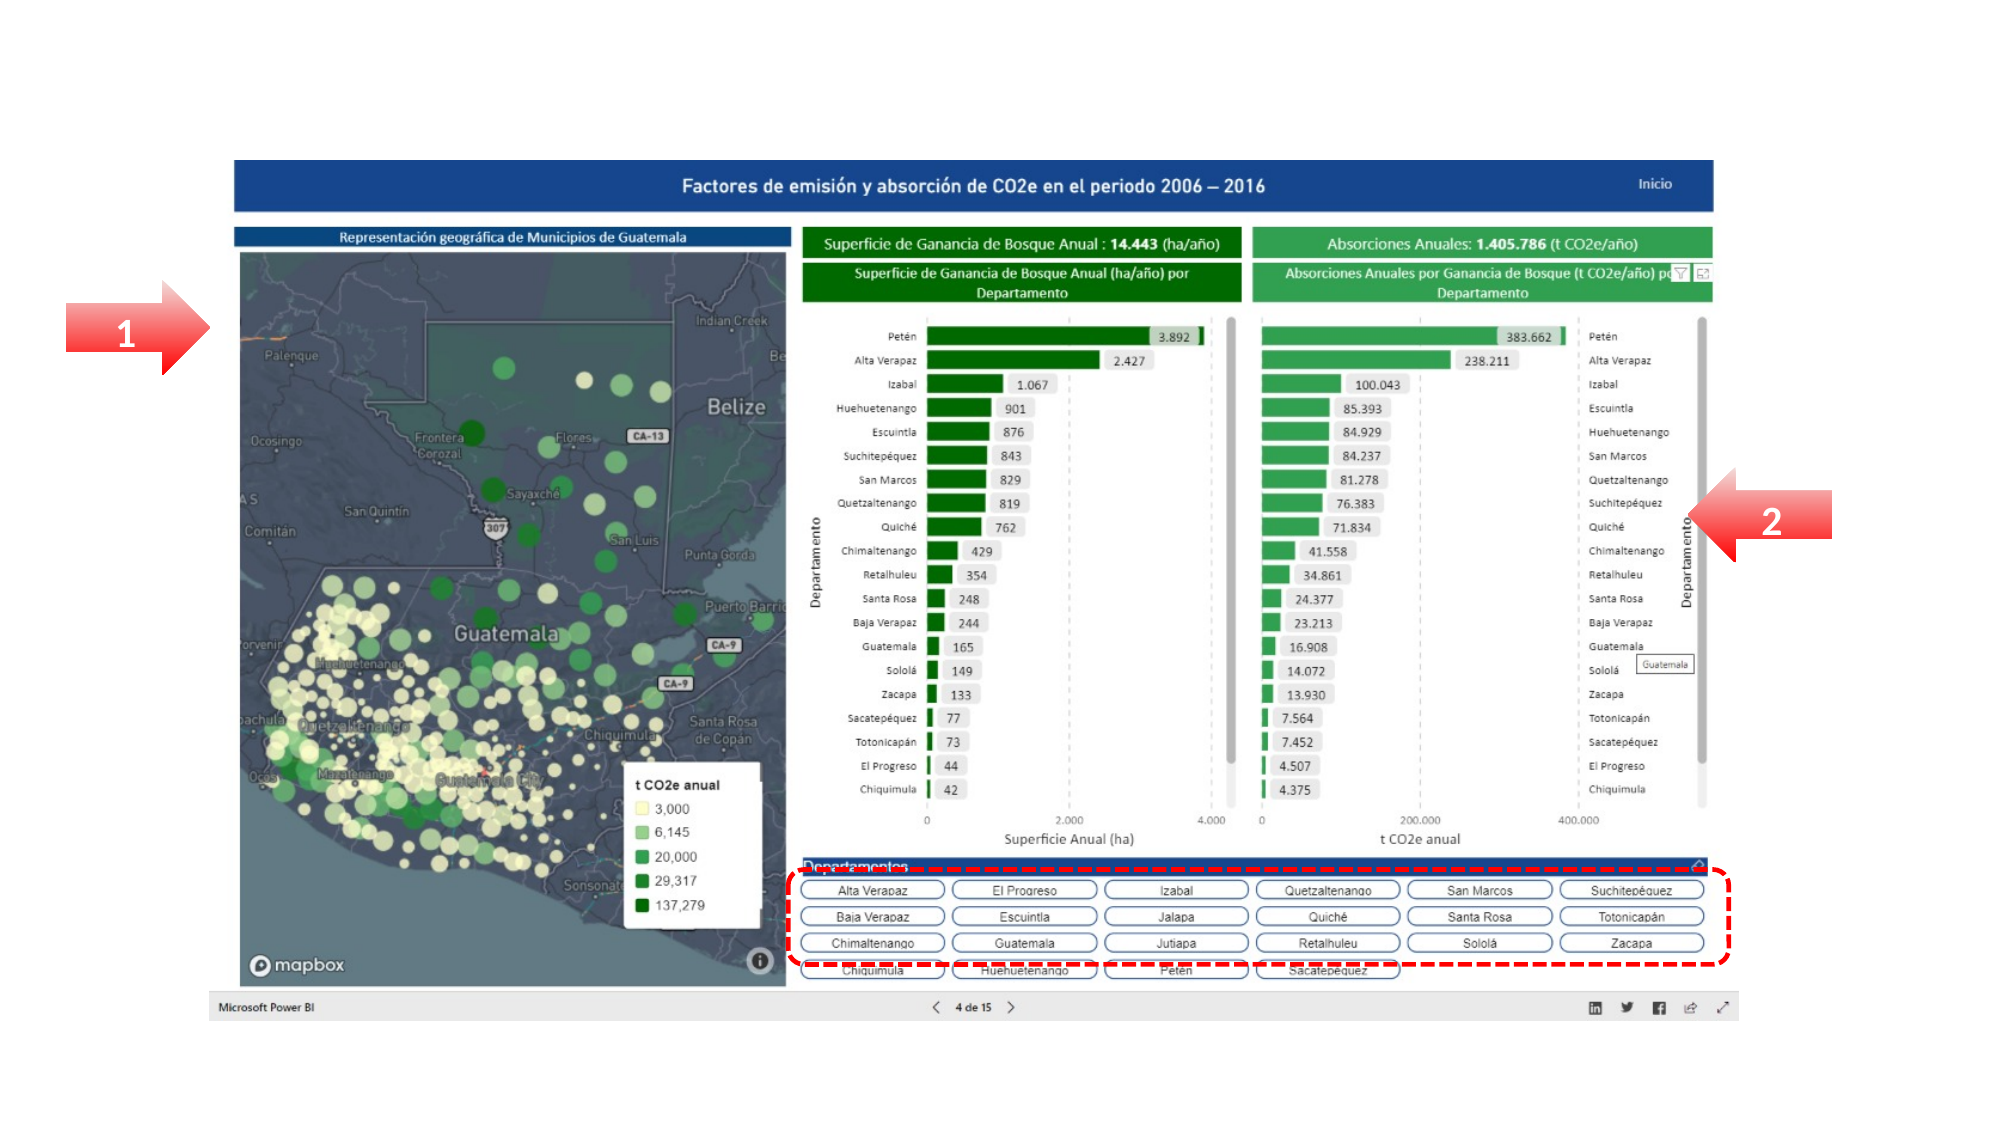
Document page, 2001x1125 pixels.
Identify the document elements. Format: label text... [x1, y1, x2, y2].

picture [209, 160, 1739, 1021]
text_box 1 [65, 278, 209, 377]
text_box 2 [1739, 490, 1833, 540]
